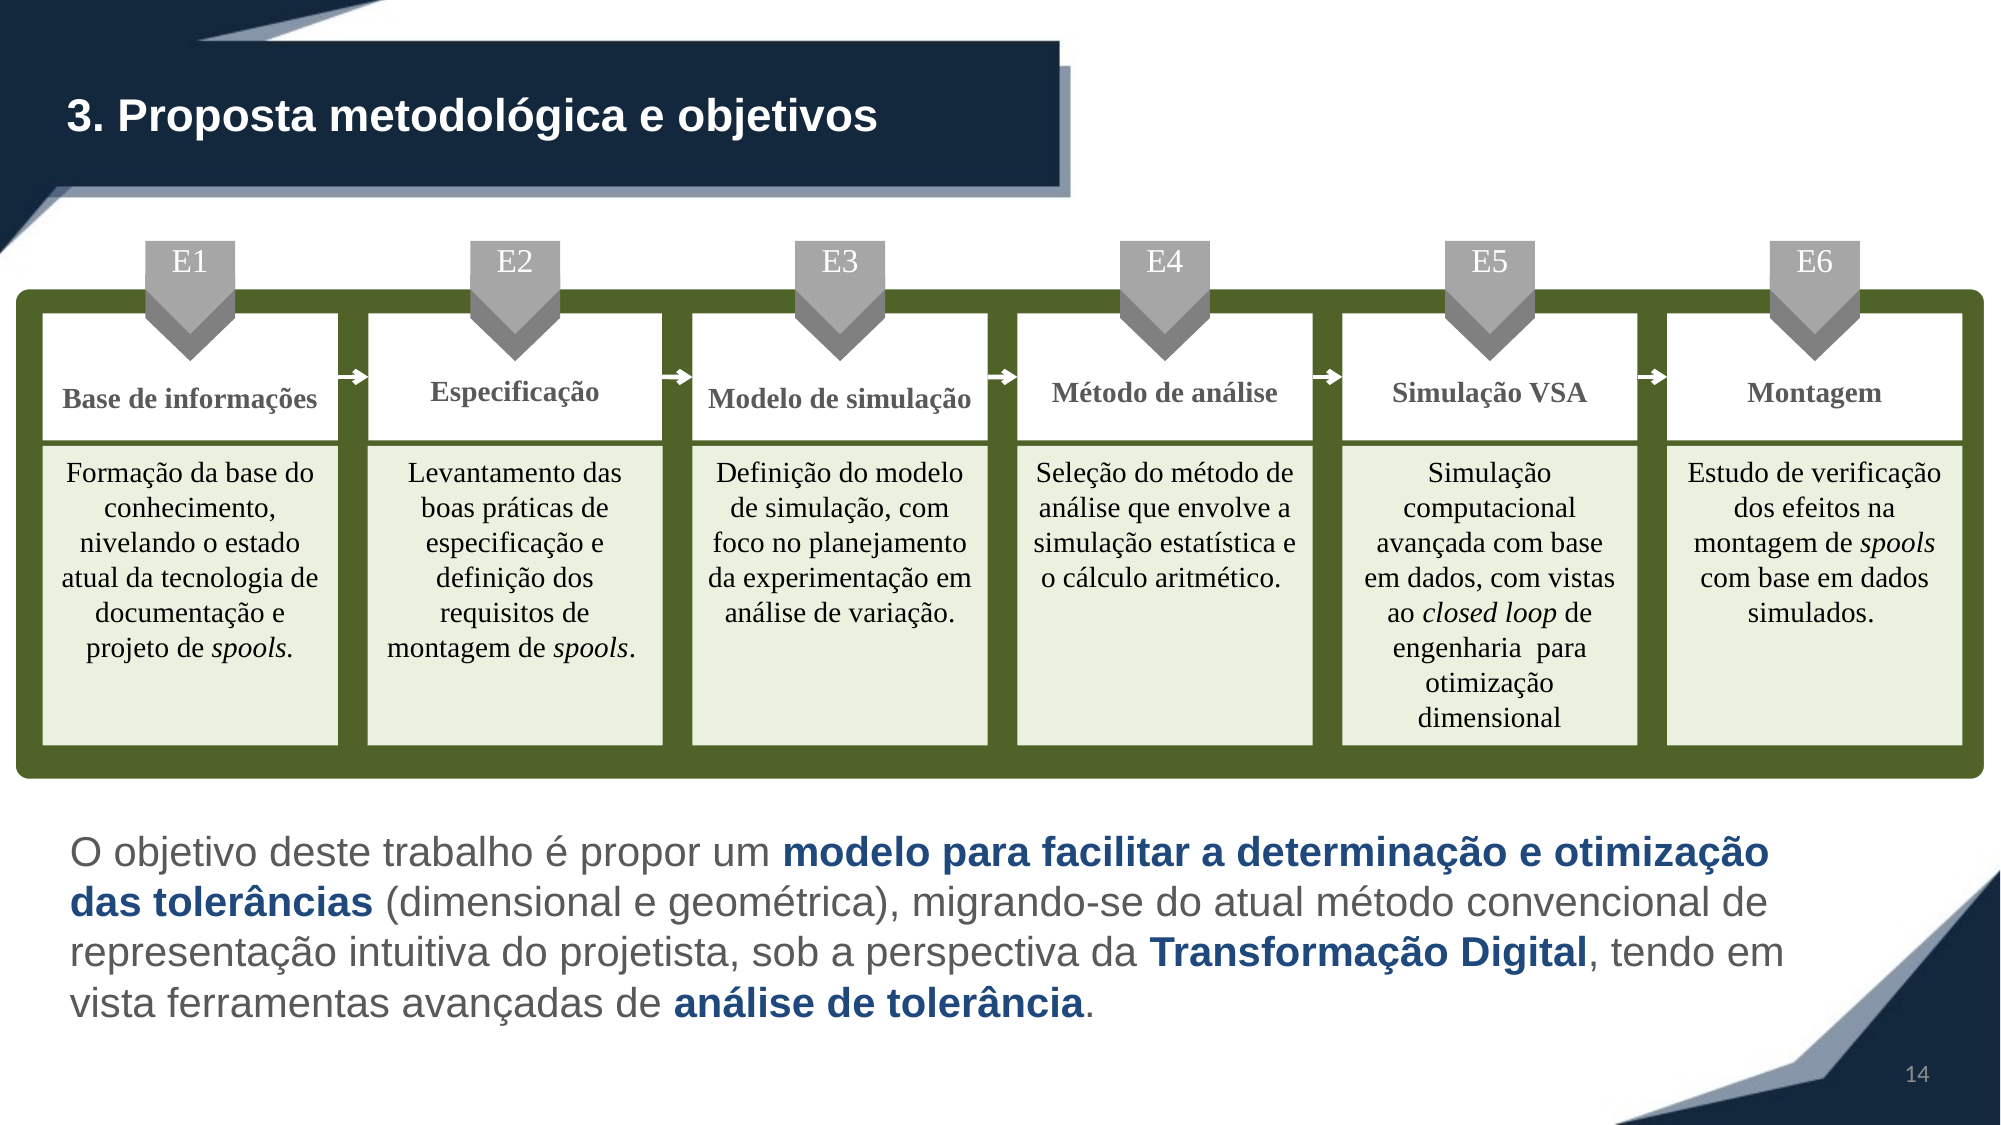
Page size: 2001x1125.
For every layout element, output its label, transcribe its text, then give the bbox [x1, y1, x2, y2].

picture [0, 0, 2001, 1125]
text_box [13, 231, 1987, 781]
slide_number 14 [1478, 1042, 1945, 1103]
text_box O objetivo deste trabalho é propor um modelo para facilitar a determinação e otimização das tolerâncias (dimensional e geométrica), migrando-se do atual método convencional de representação intuitiva do projetista, sob a perspectiva da Transformação Digital, tendo em vista ferramentas avançadas de análise de tolerância. [54, 817, 1815, 1033]
text_box 3. Proposta metodológica e objetivos [19, 42, 1059, 185]
